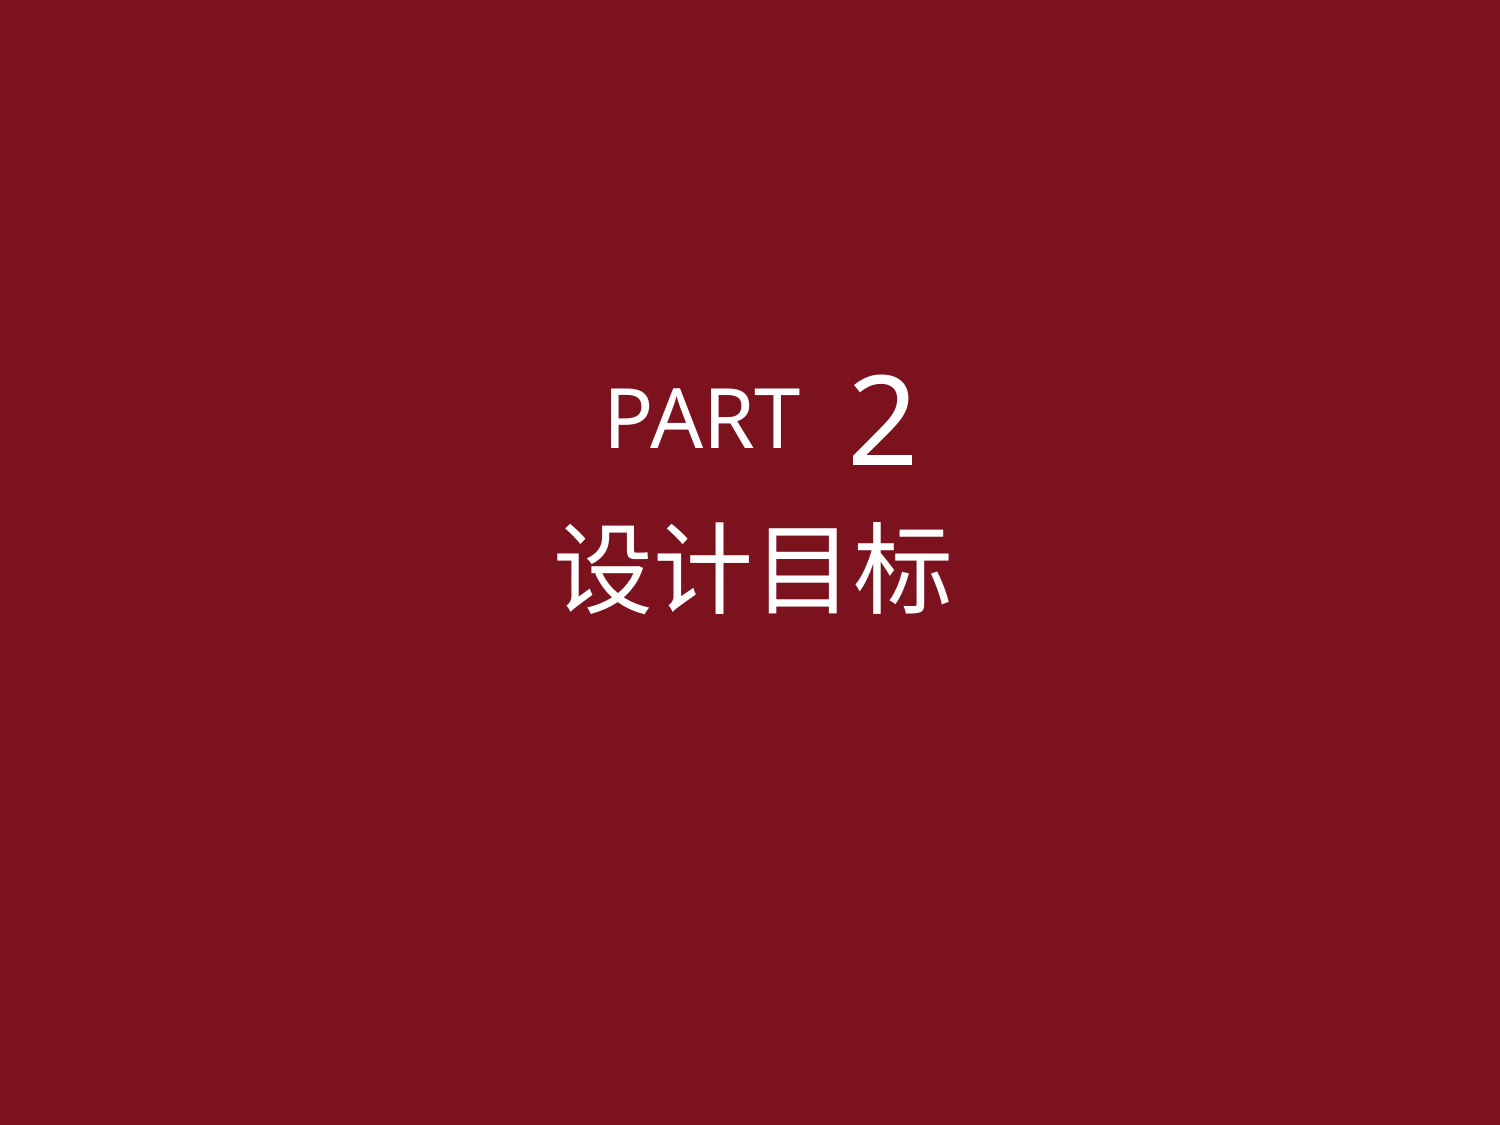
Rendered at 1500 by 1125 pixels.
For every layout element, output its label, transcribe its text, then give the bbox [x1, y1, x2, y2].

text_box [573, 332, 935, 500]
text_box 设计目标 [538, 499, 969, 635]
